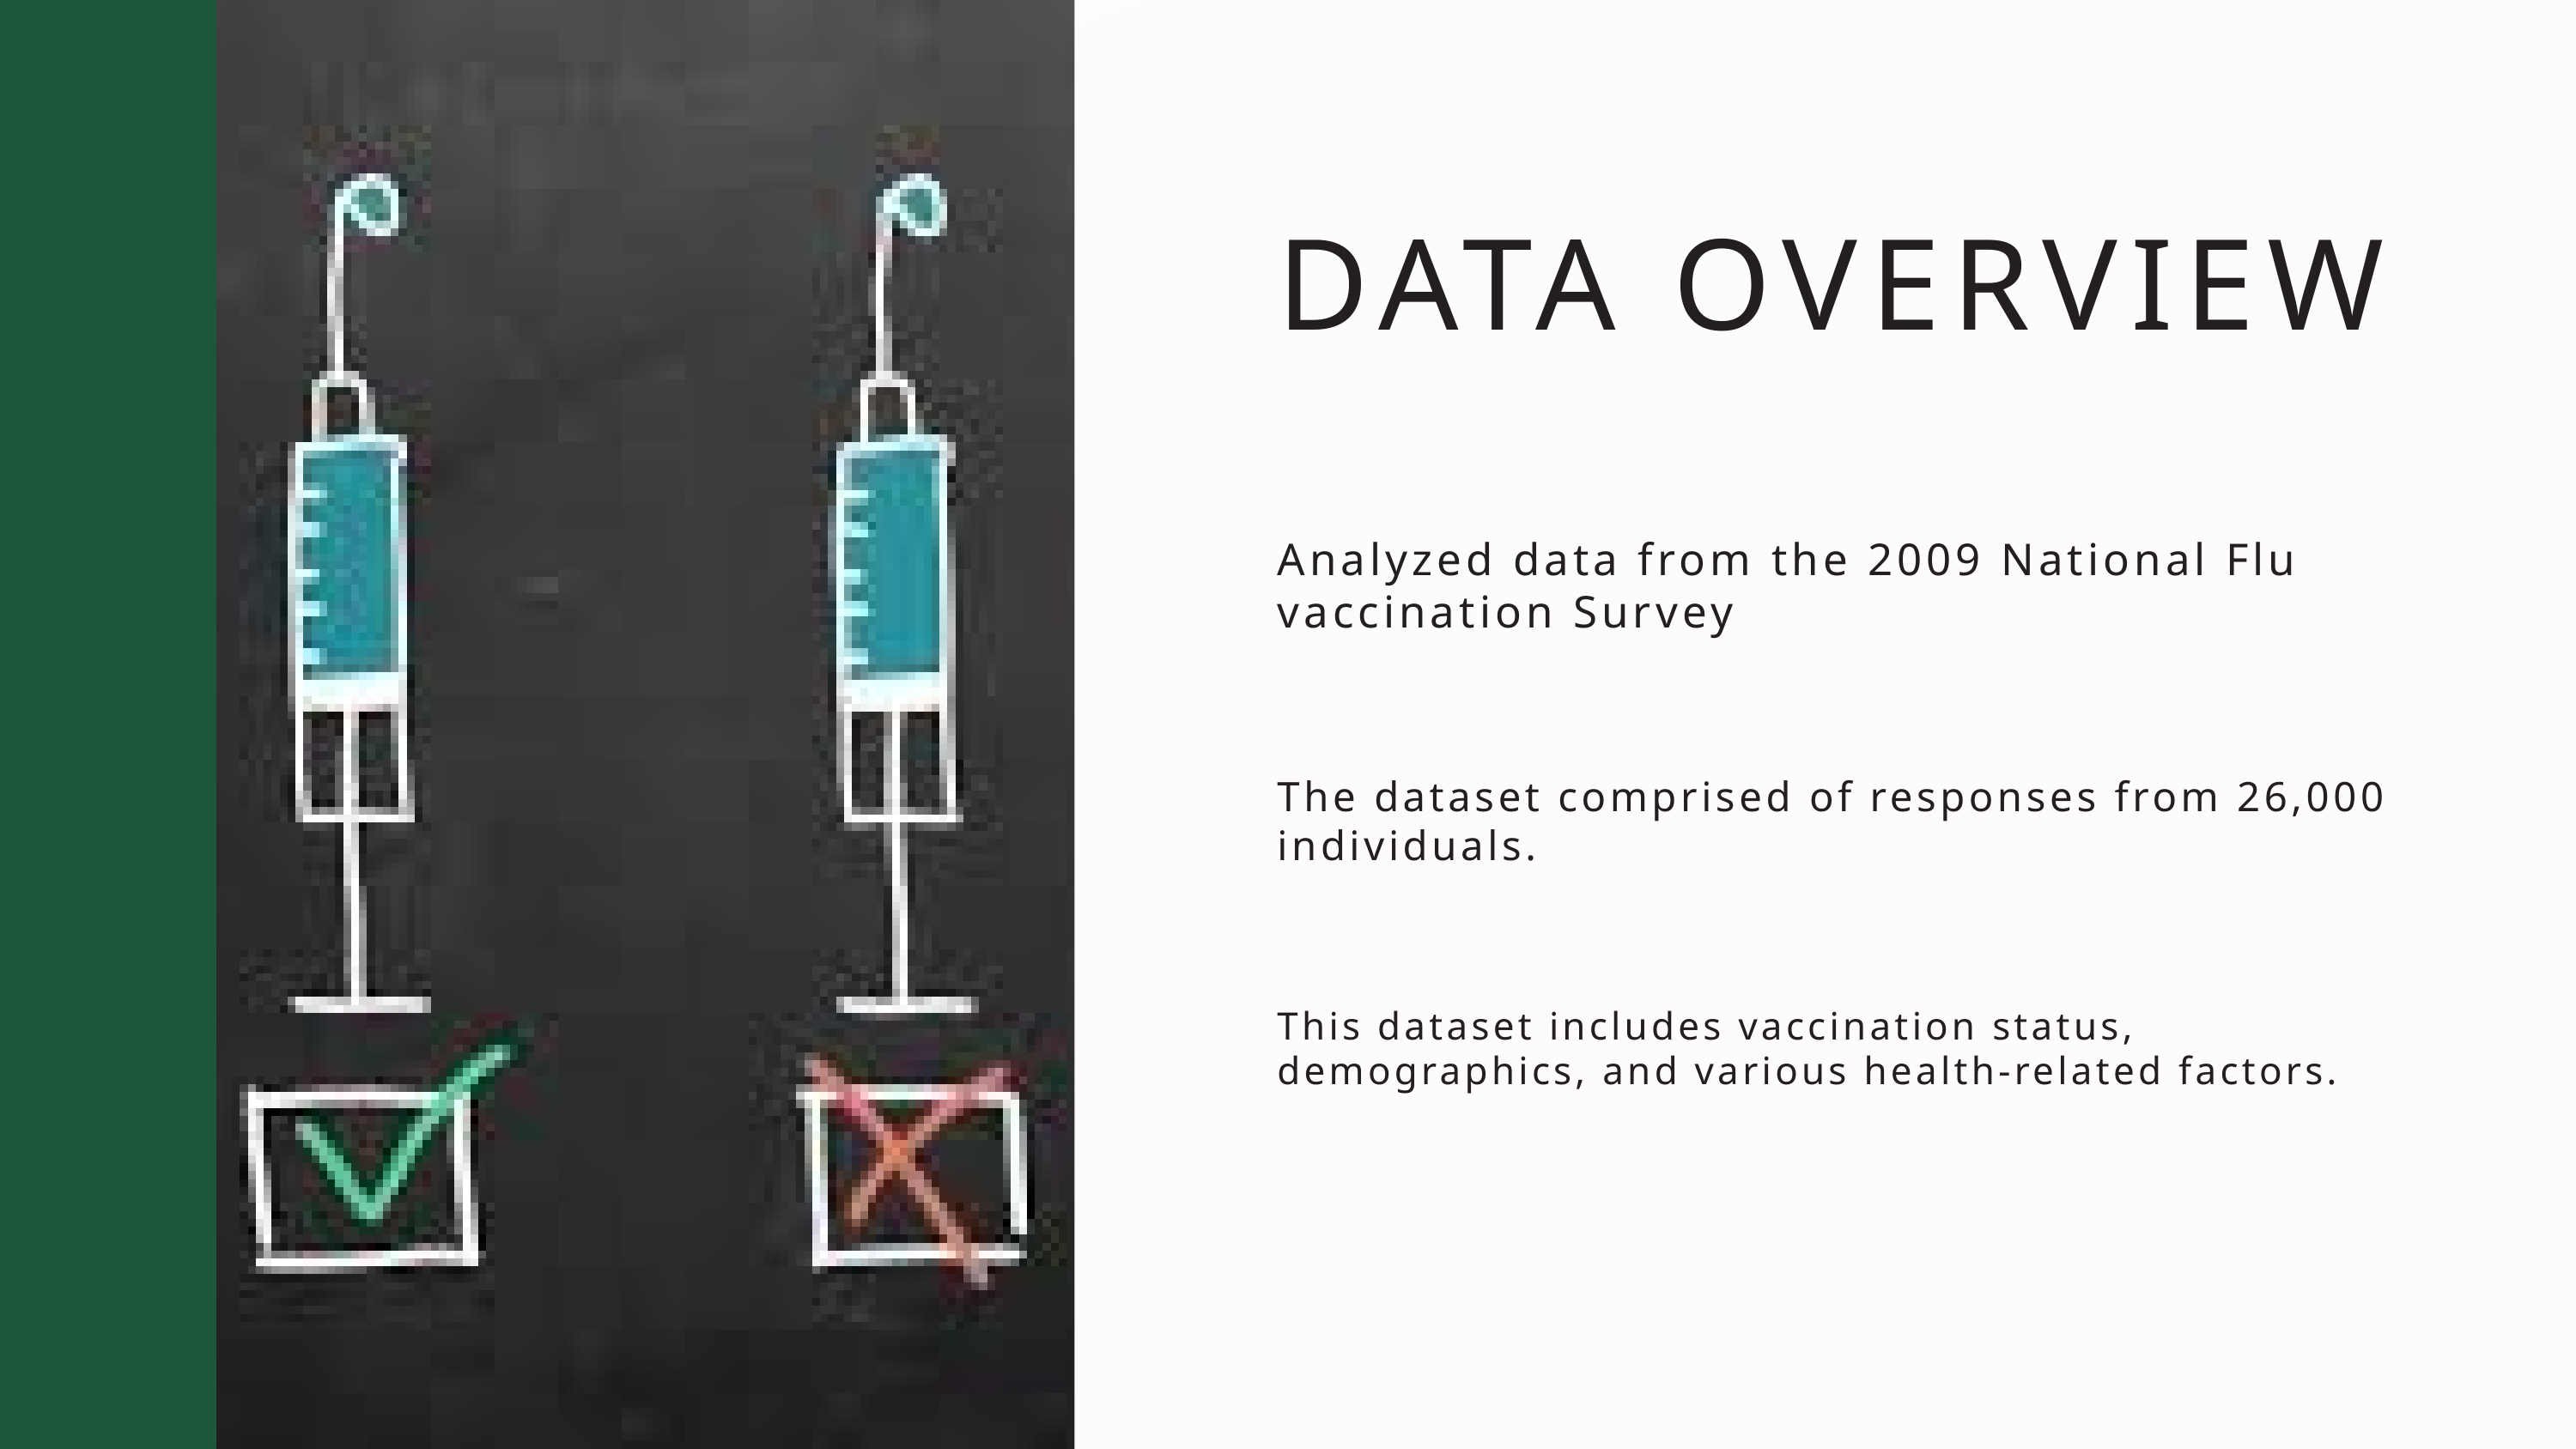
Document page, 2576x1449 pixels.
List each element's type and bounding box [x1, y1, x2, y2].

text_box [223, 0, 1075, 1449]
text_box [1277, 229, 2463, 1091]
text_box [0, 0, 217, 1449]
text_box [1075, 0, 2576, 1449]
